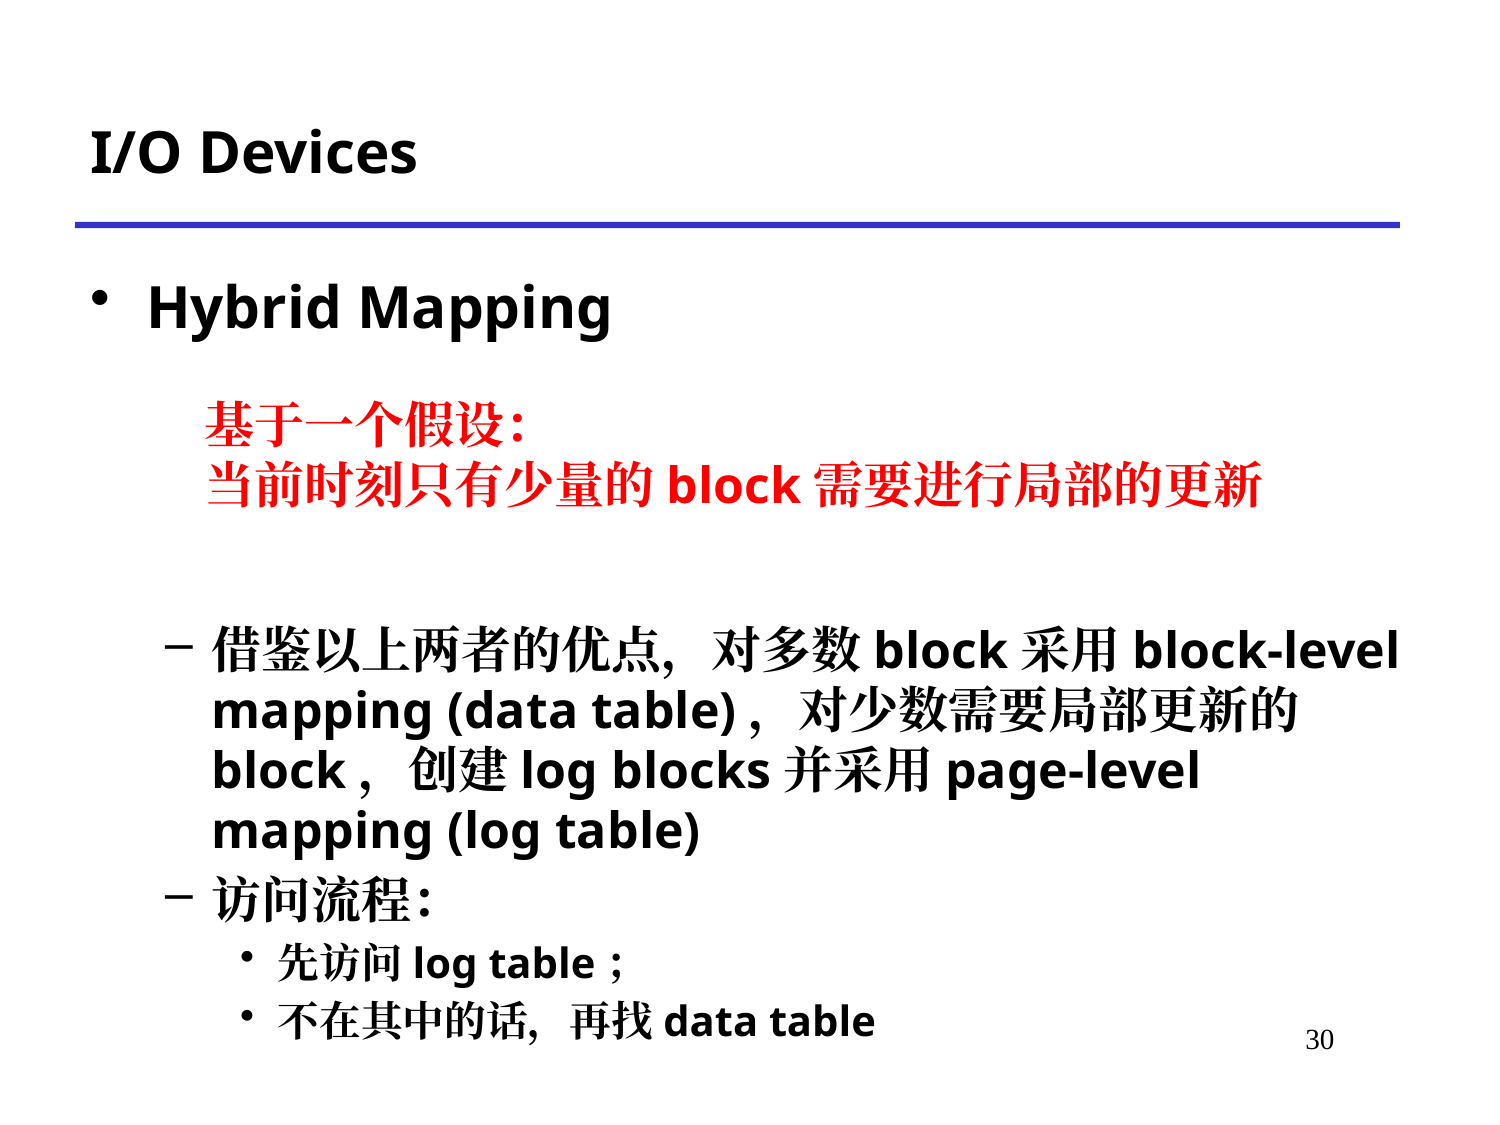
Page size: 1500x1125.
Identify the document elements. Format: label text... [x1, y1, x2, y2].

slide_number * [1137, 1012, 1350, 1088]
title I/O Devices [75, 75, 1400, 225]
list Hybrid Mapping 借鉴以上两者的优点，对多数block采用block-level mapping (data table)，对少数需要局部更新的block，创建log blocks并采用page-level mapping (log table) 访问流程： 先访问log table； 不在其中的话，再找data table [75, 262, 1438, 988]
text_box 基于一个假设： 当前时刻只有少量的block需要进行局部的更新 [189, 385, 1479, 521]
